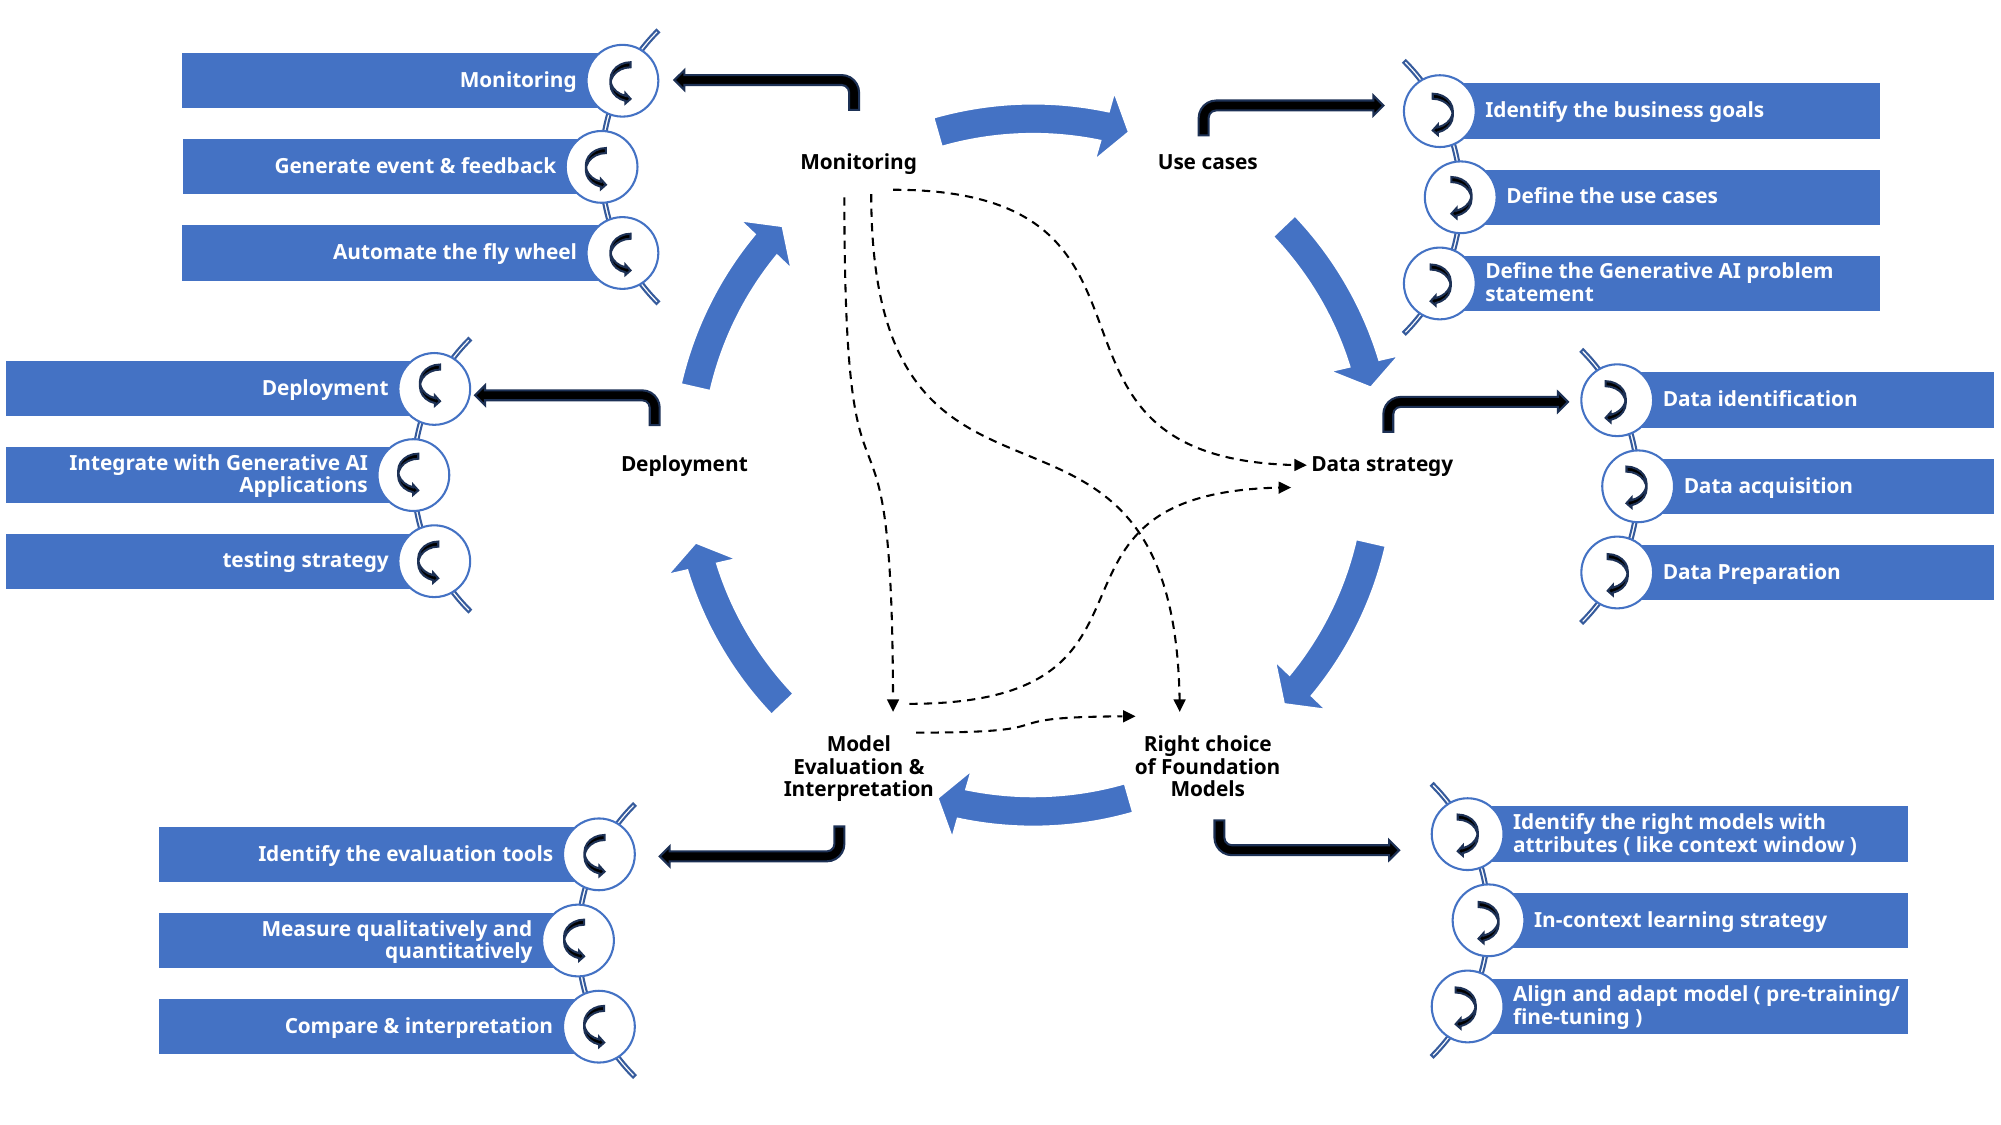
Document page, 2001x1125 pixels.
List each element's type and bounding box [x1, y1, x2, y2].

text_box [909, 487, 1291, 704]
text_box [1426, 776, 1912, 1064]
text_box [672, 67, 858, 83]
text_box [916, 716, 1136, 733]
text_box [1399, 53, 1884, 341]
text_box [611, 430, 1126, 479]
text_box [1216, 848, 1401, 863]
text_box [766, 298, 1285, 608]
text_box [1576, 342, 1998, 630]
text_box [1, 331, 476, 619]
text_box [178, 23, 664, 311]
text_box [420, 83, 1646, 848]
text_box [892, 189, 1307, 466]
text_box [658, 848, 845, 869]
text_box [154, 796, 640, 1085]
